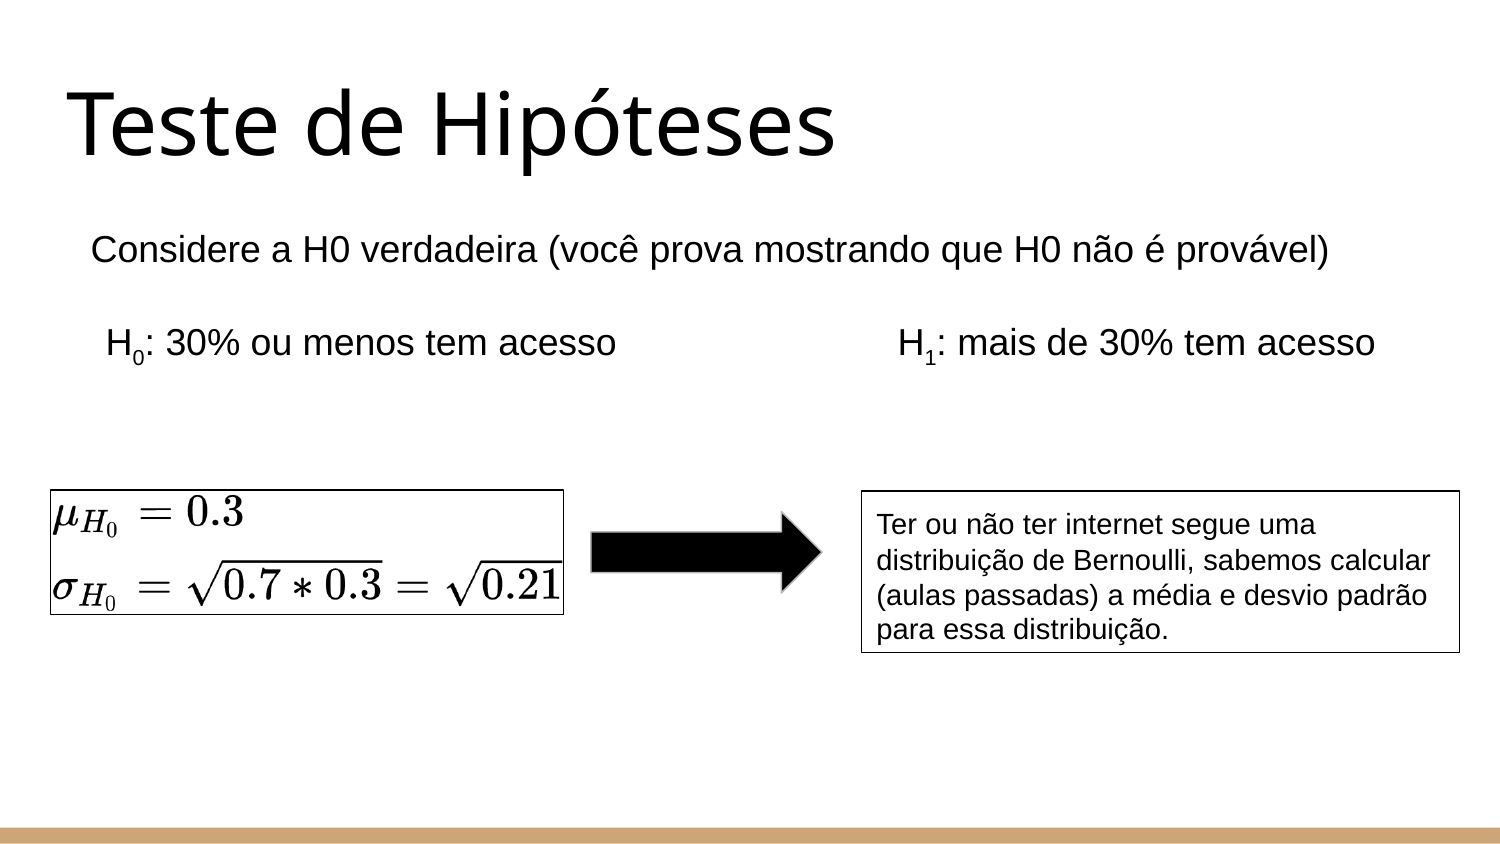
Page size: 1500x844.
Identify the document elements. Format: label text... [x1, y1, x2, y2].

title Teste de Hipóteses [51, 51, 1449, 189]
text_box Considere a H0 verdadeira (você prova mostrando que H0 não é provável) [75, 210, 1500, 587]
text_box H0: 30% ou menos tem acesso H1: mais de 30% tem acesso [90, 303, 1449, 385]
text_box Ter ou não ter internet segue uma distribuição de Bernoulli, sabemos calcular (aulas passadas) a média e desvio padrão para essa distribuição. [861, 490, 1460, 653]
picture [50, 490, 563, 615]
text_box [102, 430, 1165, 704]
text_box [590, 511, 823, 593]
